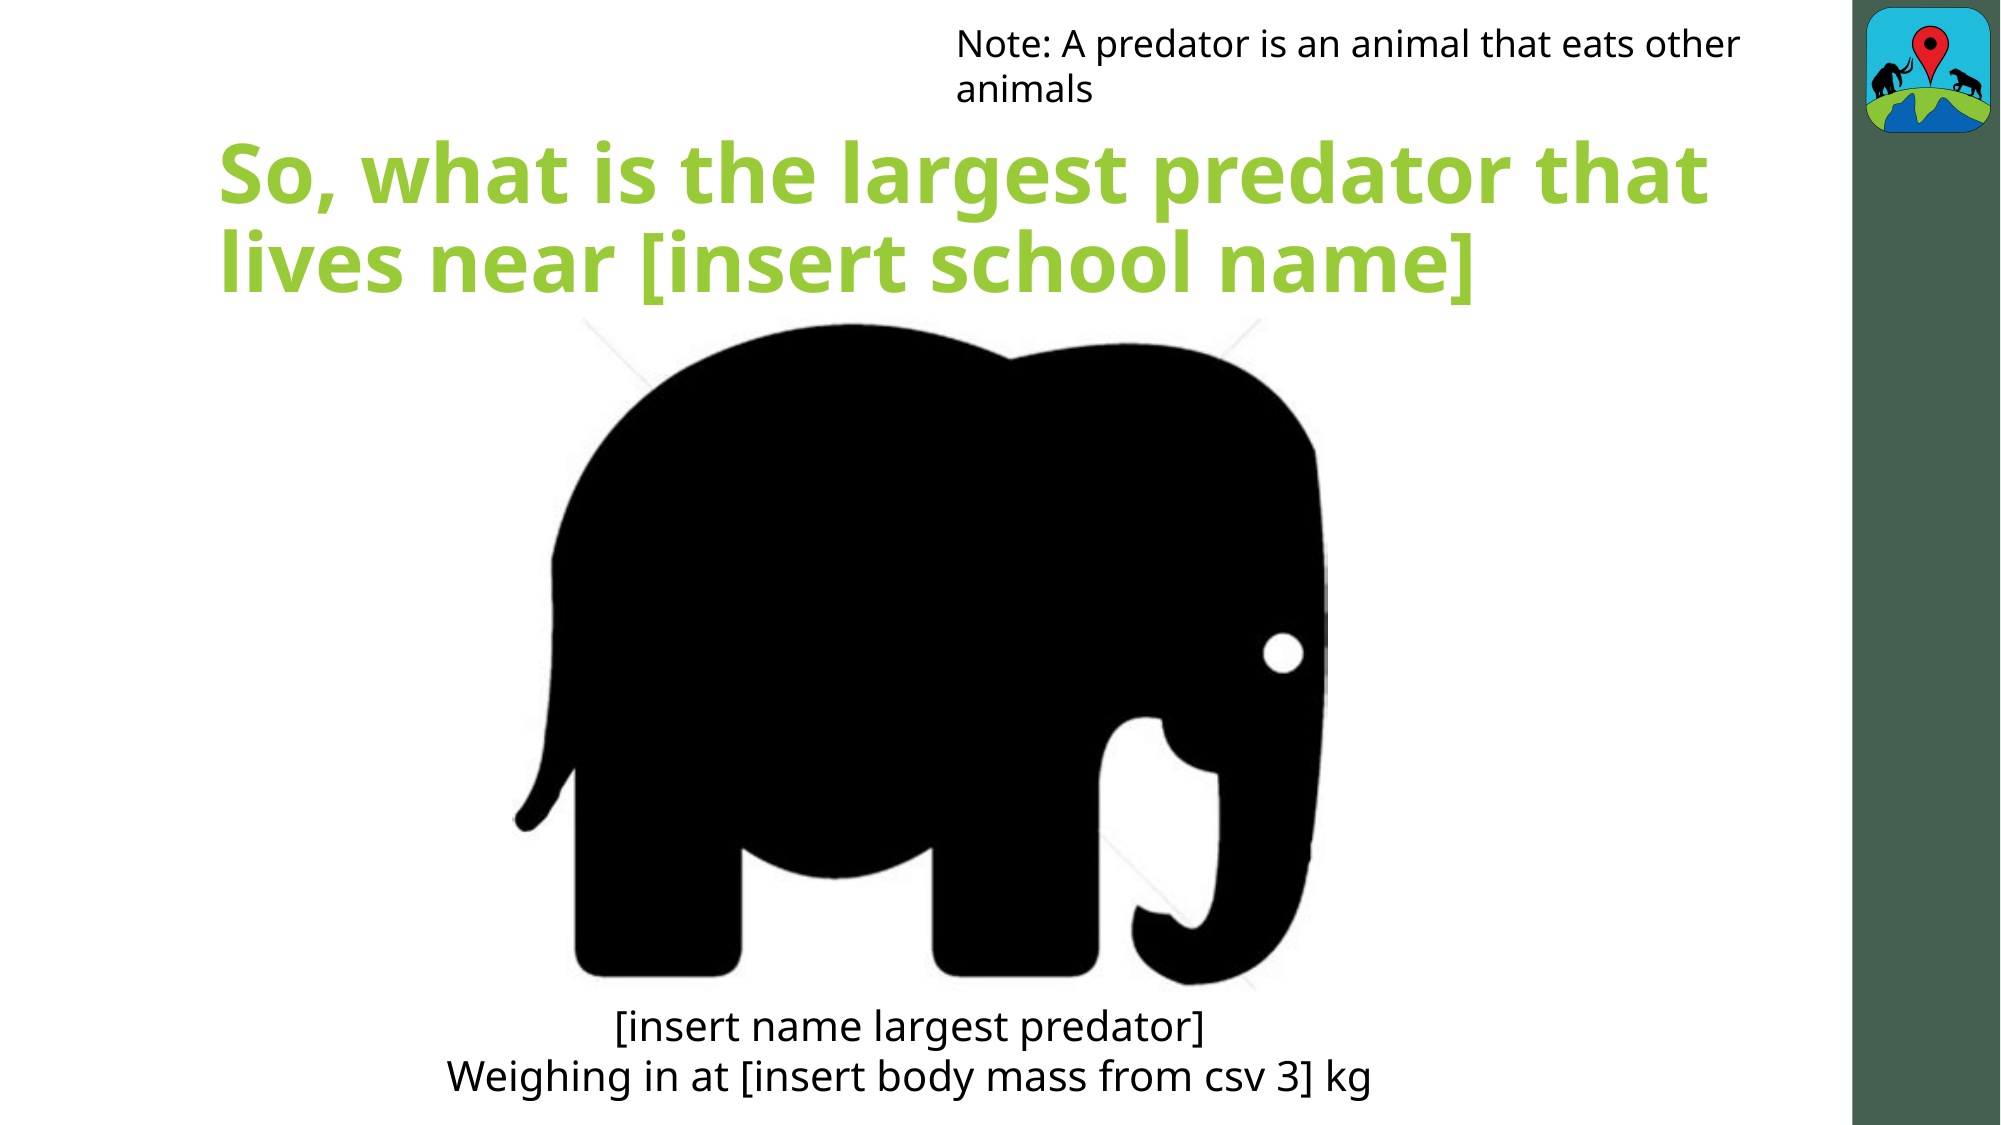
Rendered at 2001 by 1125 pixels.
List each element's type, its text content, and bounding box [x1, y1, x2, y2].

picture [1846, 0, 2000, 146]
title So, what is the largest predator that lives near [insert school name] [203, 83, 1794, 319]
picture [512, 317, 1328, 992]
text_box Note: A predator is an animal that eats other animals [940, 12, 1841, 74]
text_box [insert name largest predator] Weighing in at [insert body mass from csv 3] kg [402, 991, 1418, 1115]
